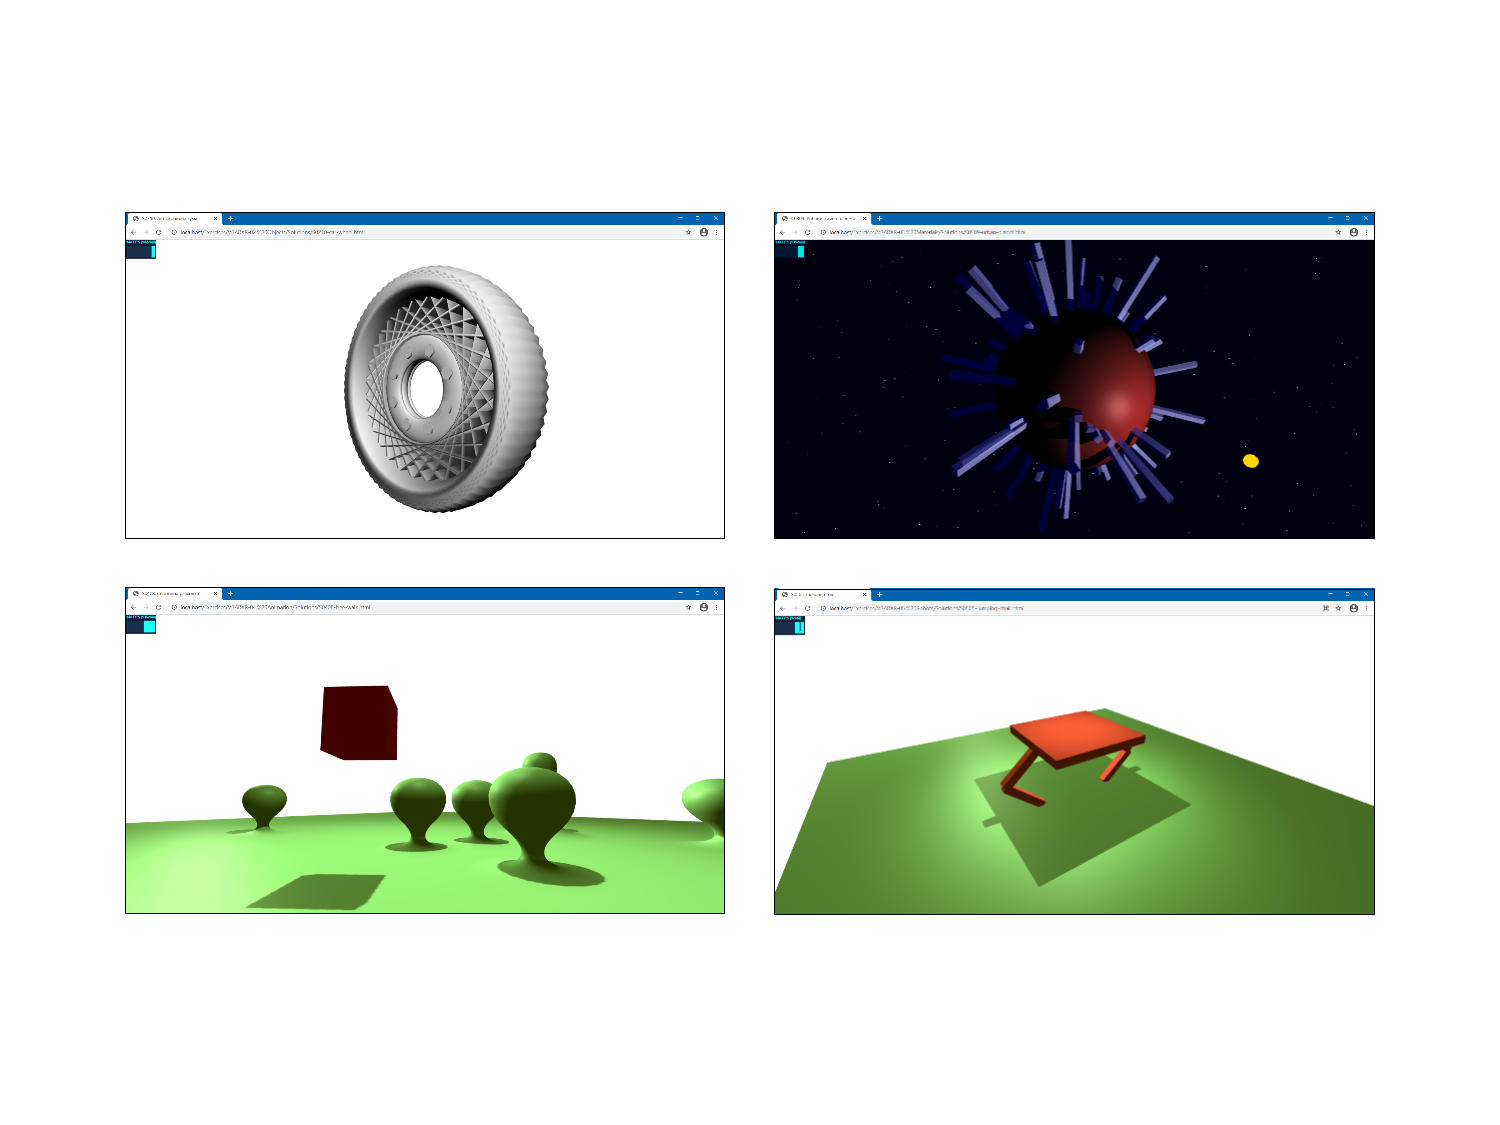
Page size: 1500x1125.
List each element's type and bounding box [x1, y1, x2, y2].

picture [124, 587, 726, 914]
picture [774, 212, 1376, 539]
picture [124, 212, 726, 539]
picture [774, 588, 1376, 915]
